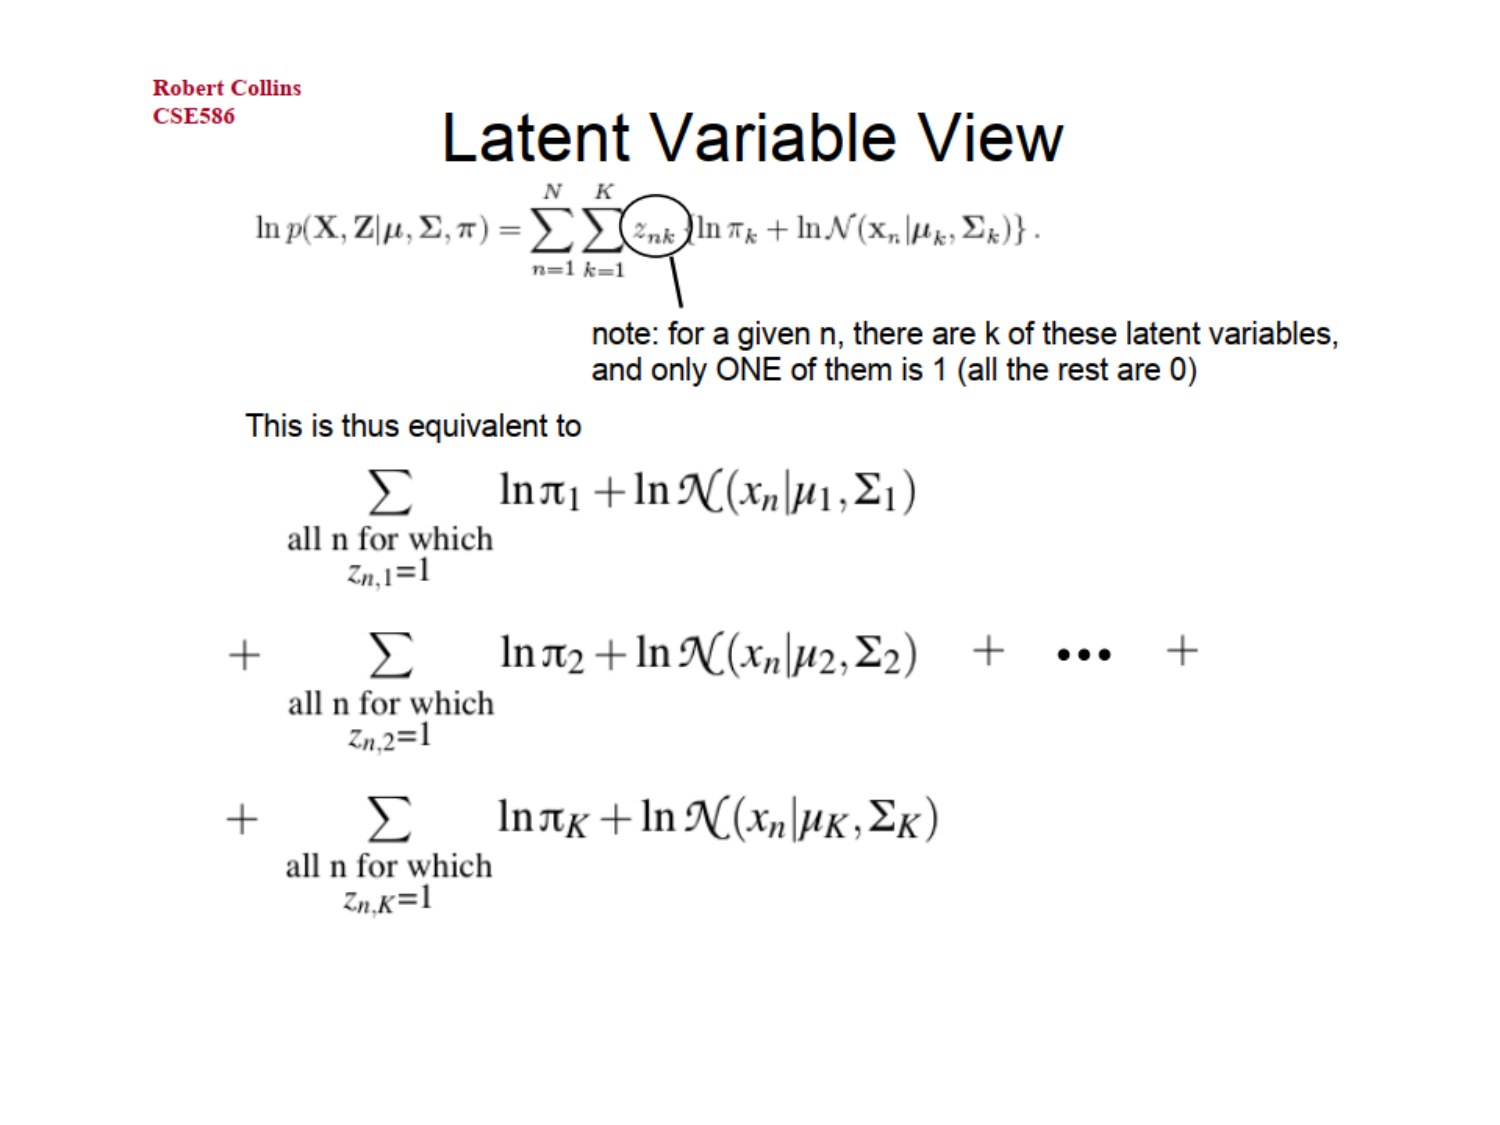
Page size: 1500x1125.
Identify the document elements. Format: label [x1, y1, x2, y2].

picture [112, 30, 1387, 952]
